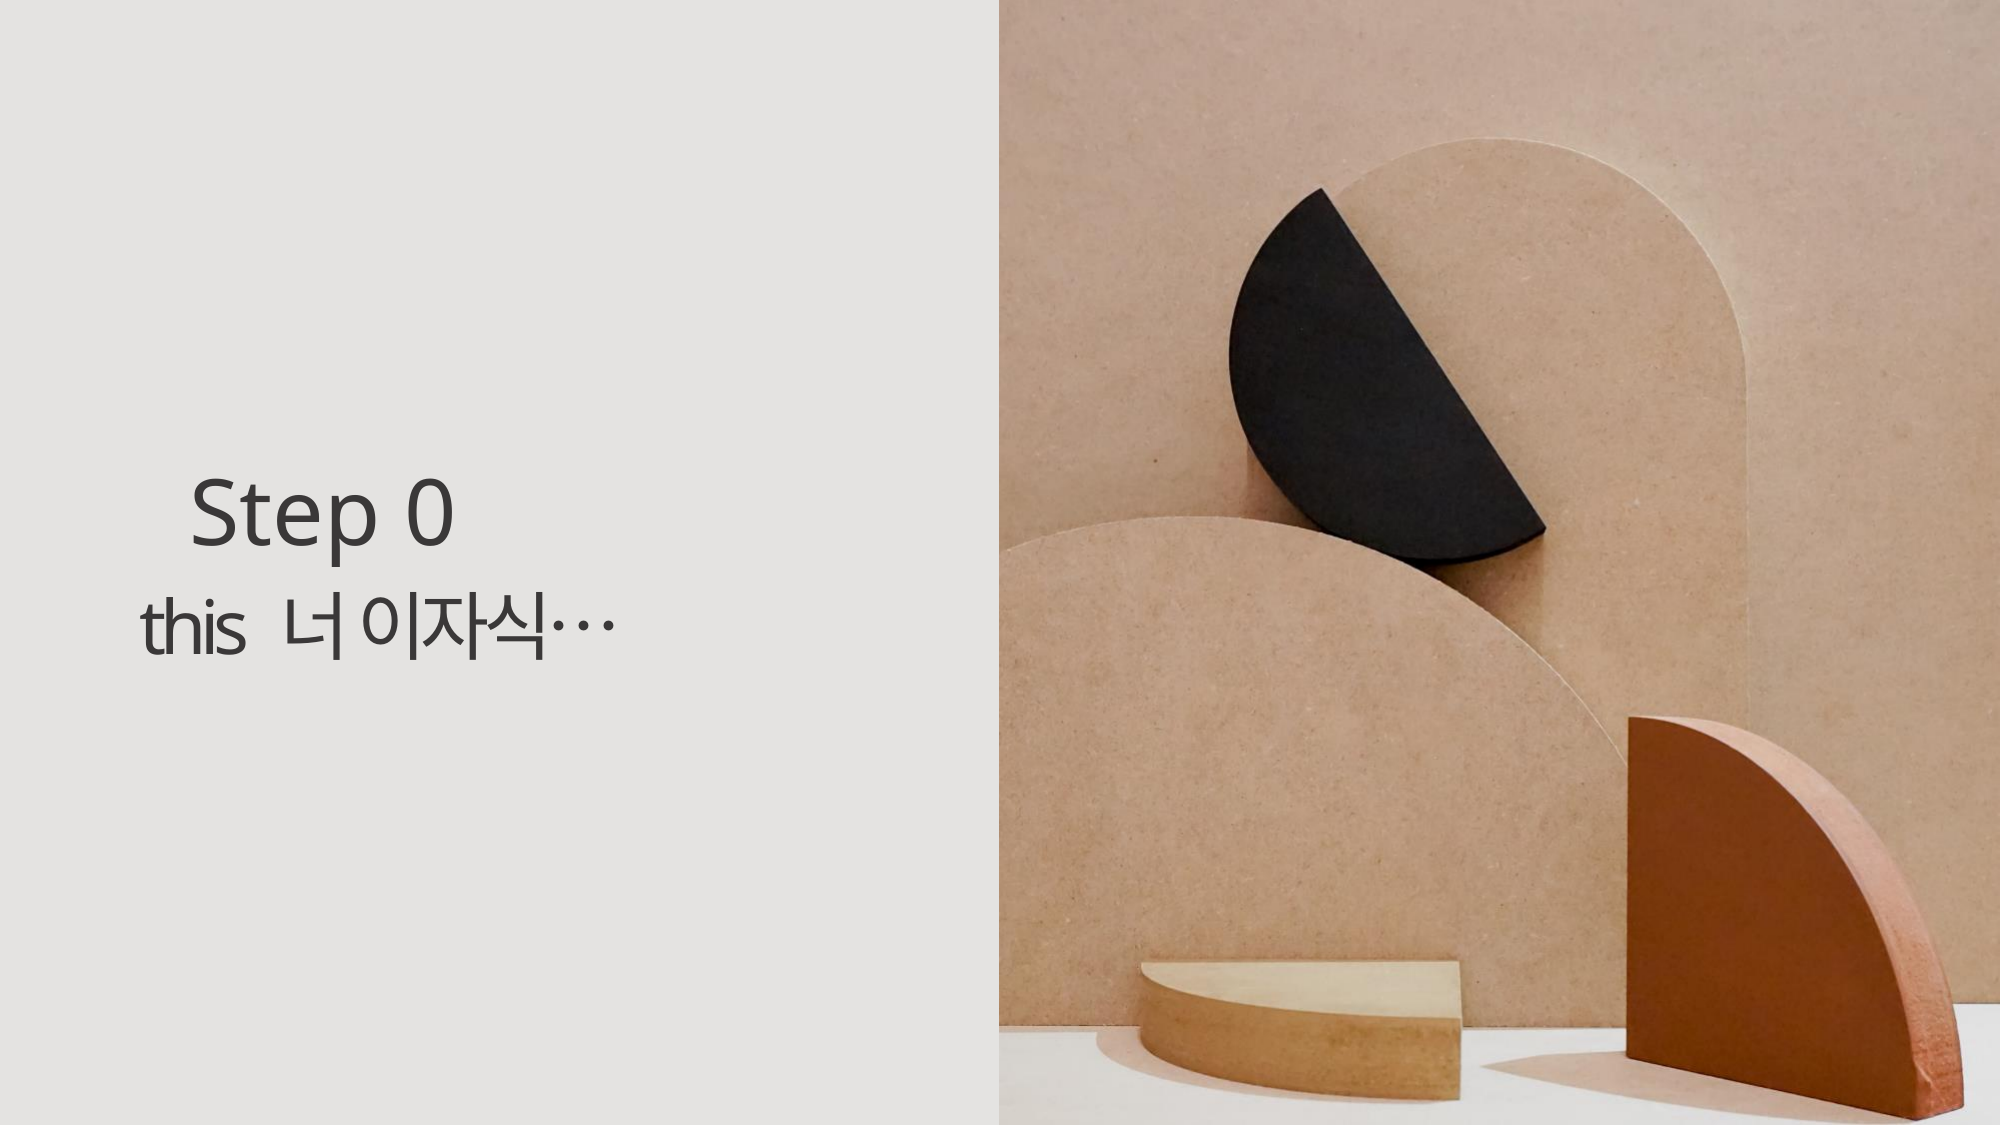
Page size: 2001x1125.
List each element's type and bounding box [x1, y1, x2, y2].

text_box [147, 446, 614, 679]
picture [999, 0, 2000, 1125]
